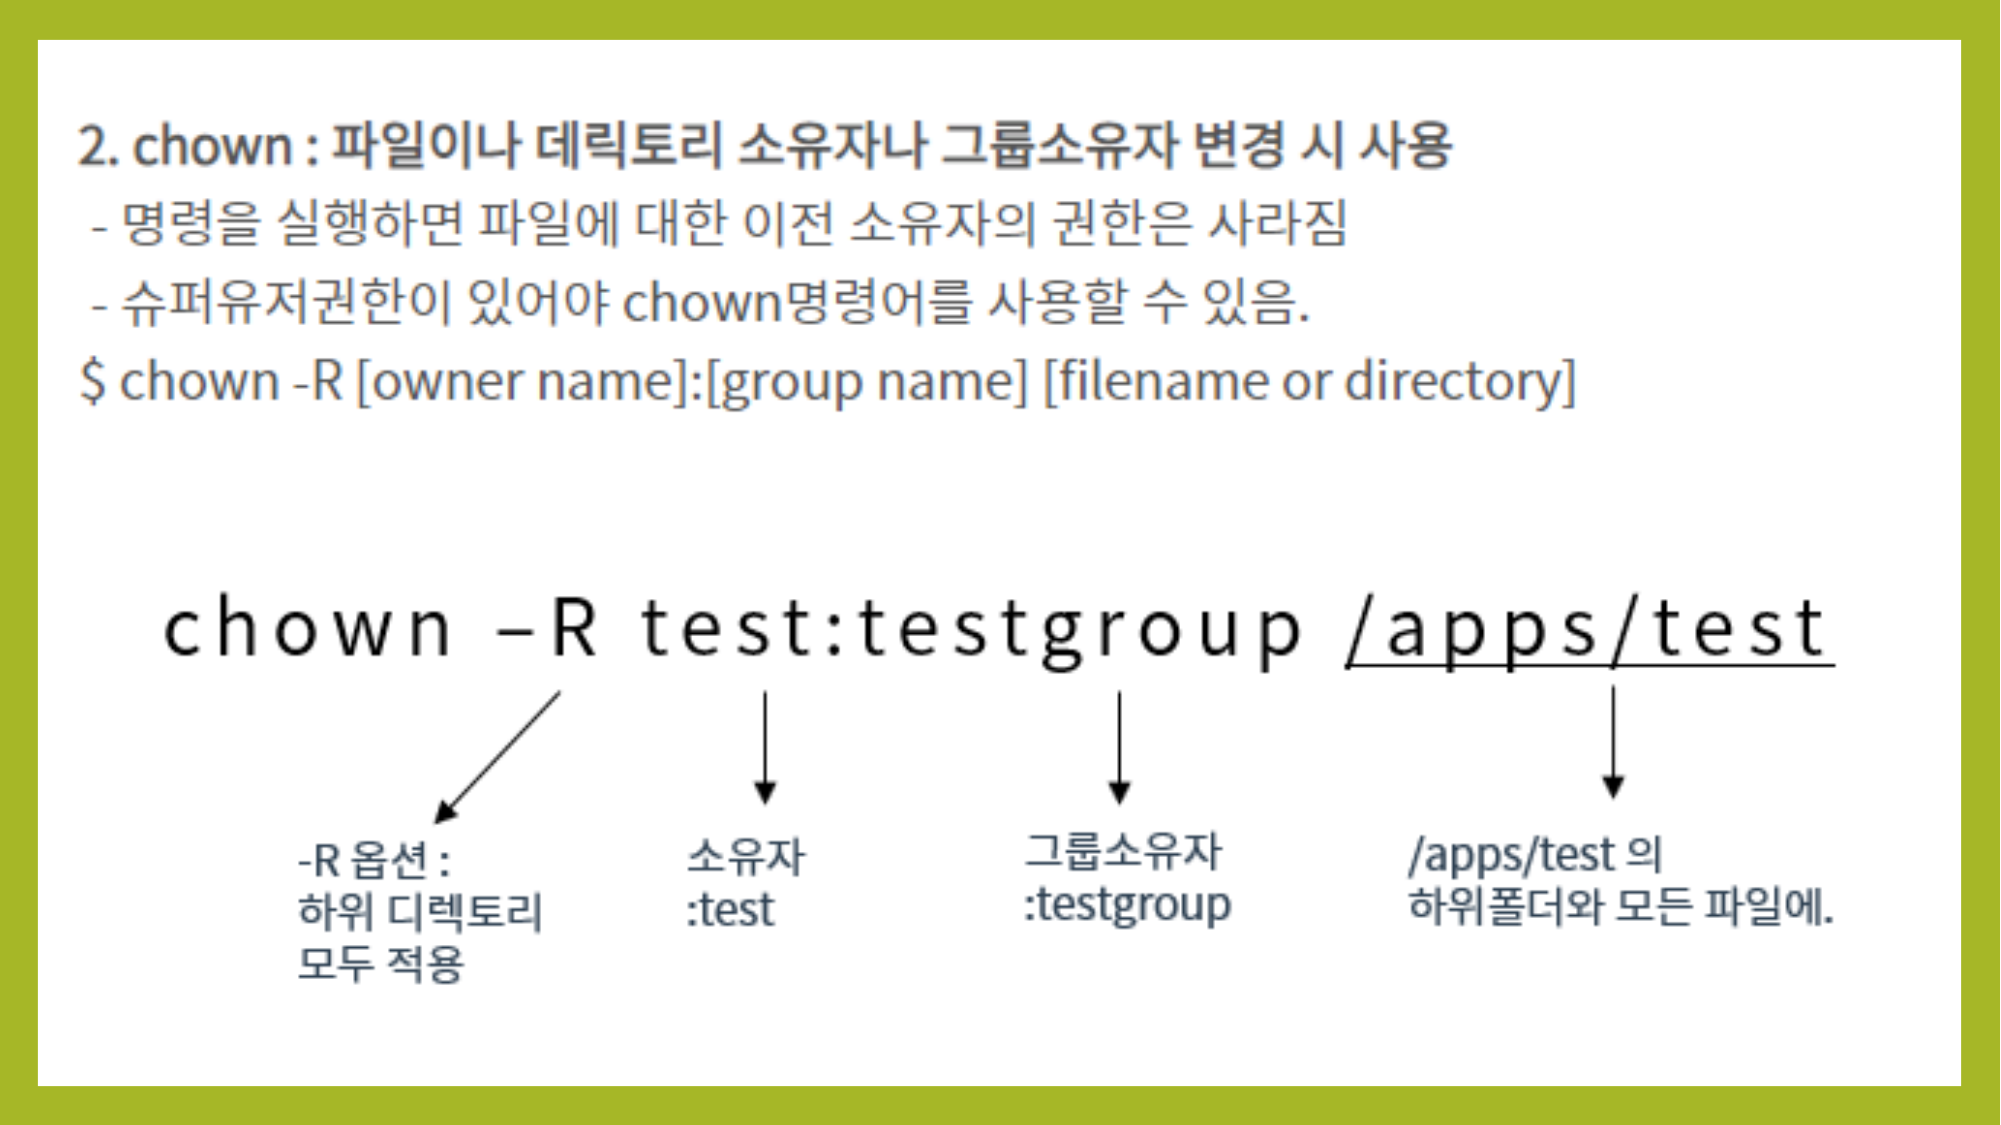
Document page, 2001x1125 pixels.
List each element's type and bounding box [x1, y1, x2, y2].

picture [53, 75, 1941, 1040]
